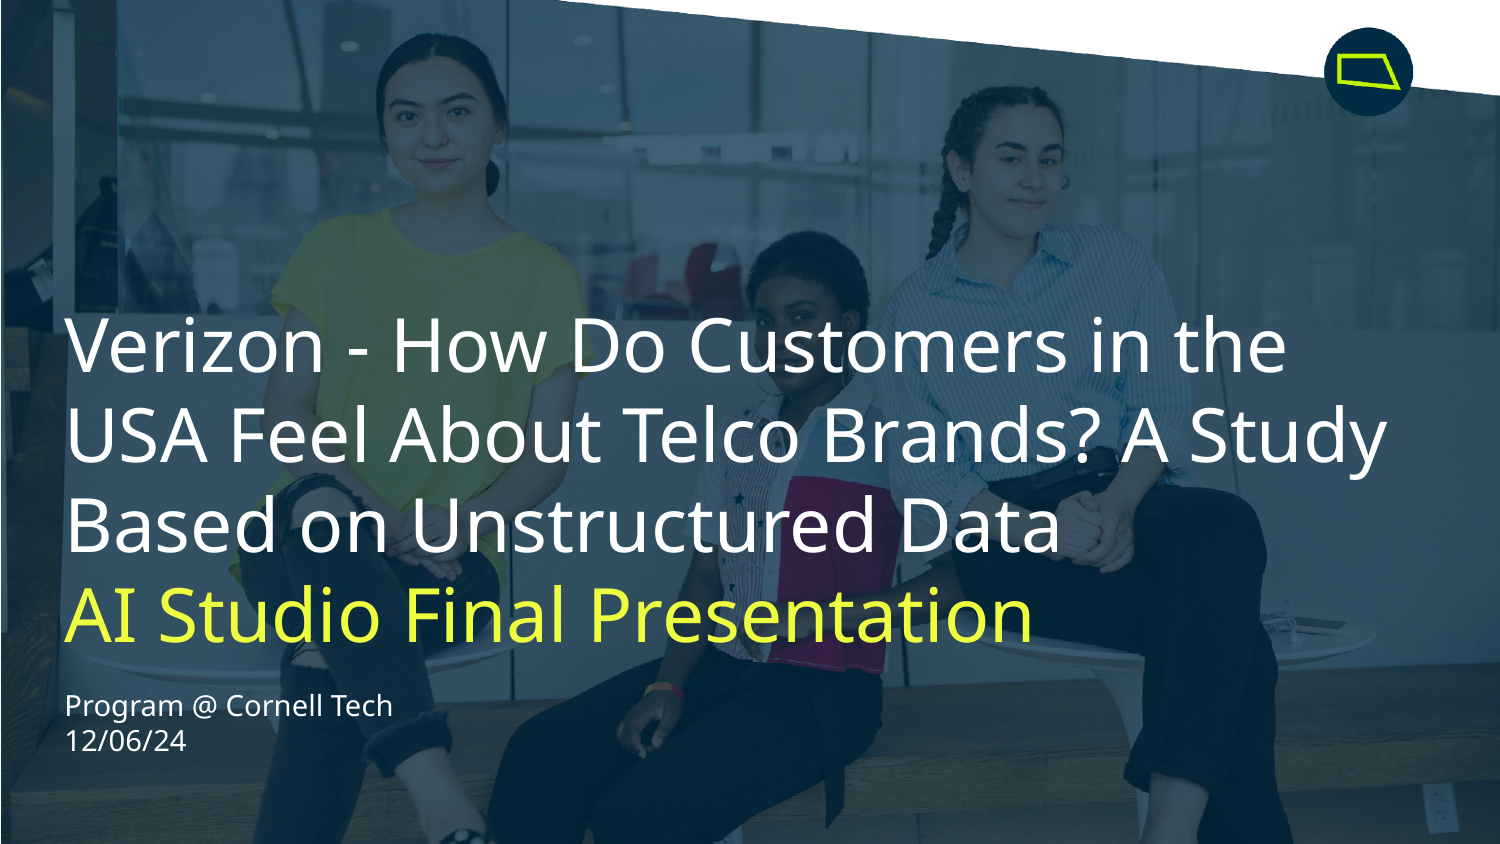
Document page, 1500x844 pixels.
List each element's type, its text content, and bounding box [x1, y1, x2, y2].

text_box Verizon - How Do Customers in the USA Feel About Telco Brands? A Study Based on Unstructured Data AI Studio Final Presentation [49, 335, 1405, 672]
text_box Program @ Cornell Tech 12/06/24 [49, 672, 1457, 765]
picture [0, 0, 1500, 844]
